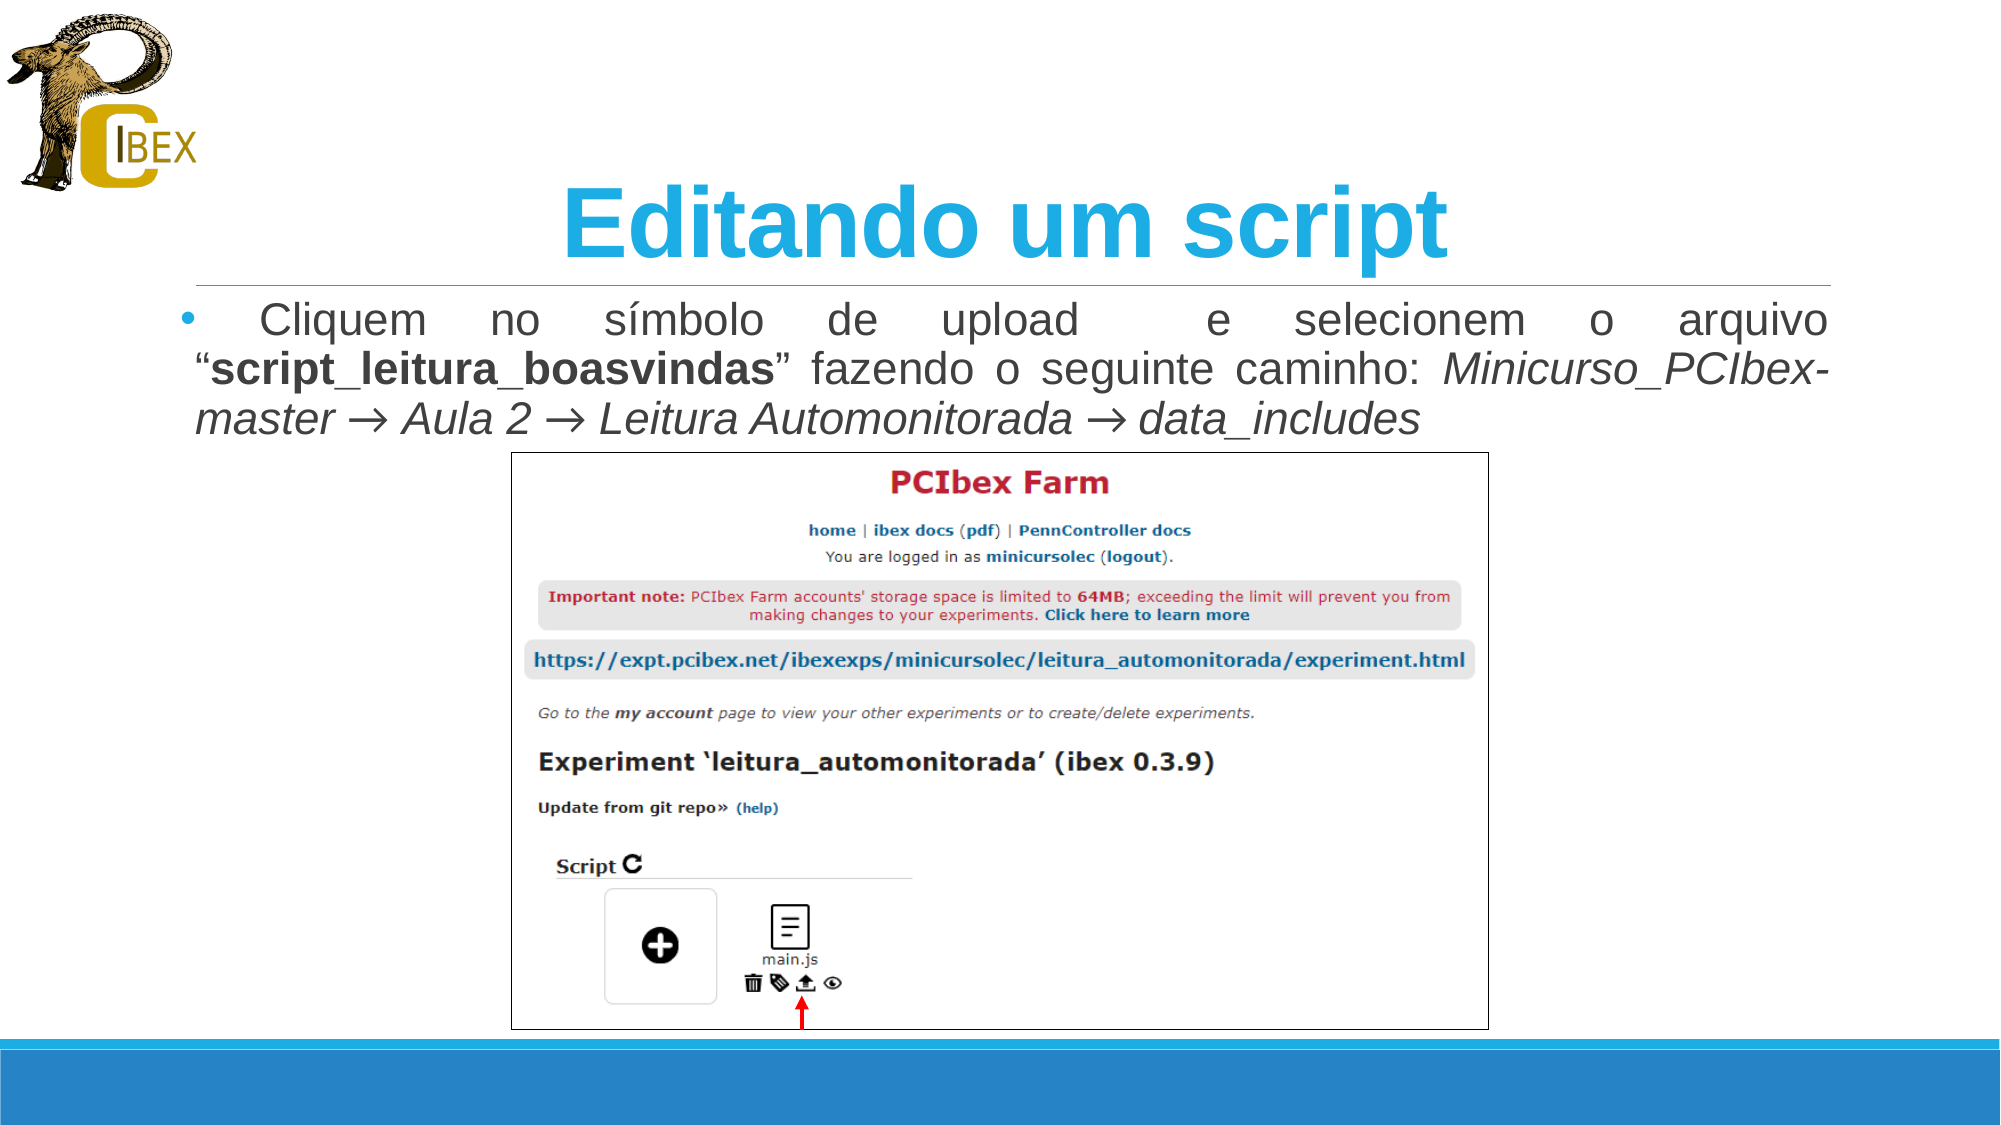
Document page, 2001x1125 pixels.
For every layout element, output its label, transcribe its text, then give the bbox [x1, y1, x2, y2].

title Editando um script [180, 47, 1830, 285]
list Cliquem no símbolo de upload e selecionem o arquivo “script_leitura_boasvindas” fazendo o seguinte caminho: Minicurso_PCIbex-master → Aula 2 → Leitura Automonitorada → data_includes [180, 288, 1830, 963]
picture [0, 0, 201, 200]
picture [511, 451, 1489, 1031]
